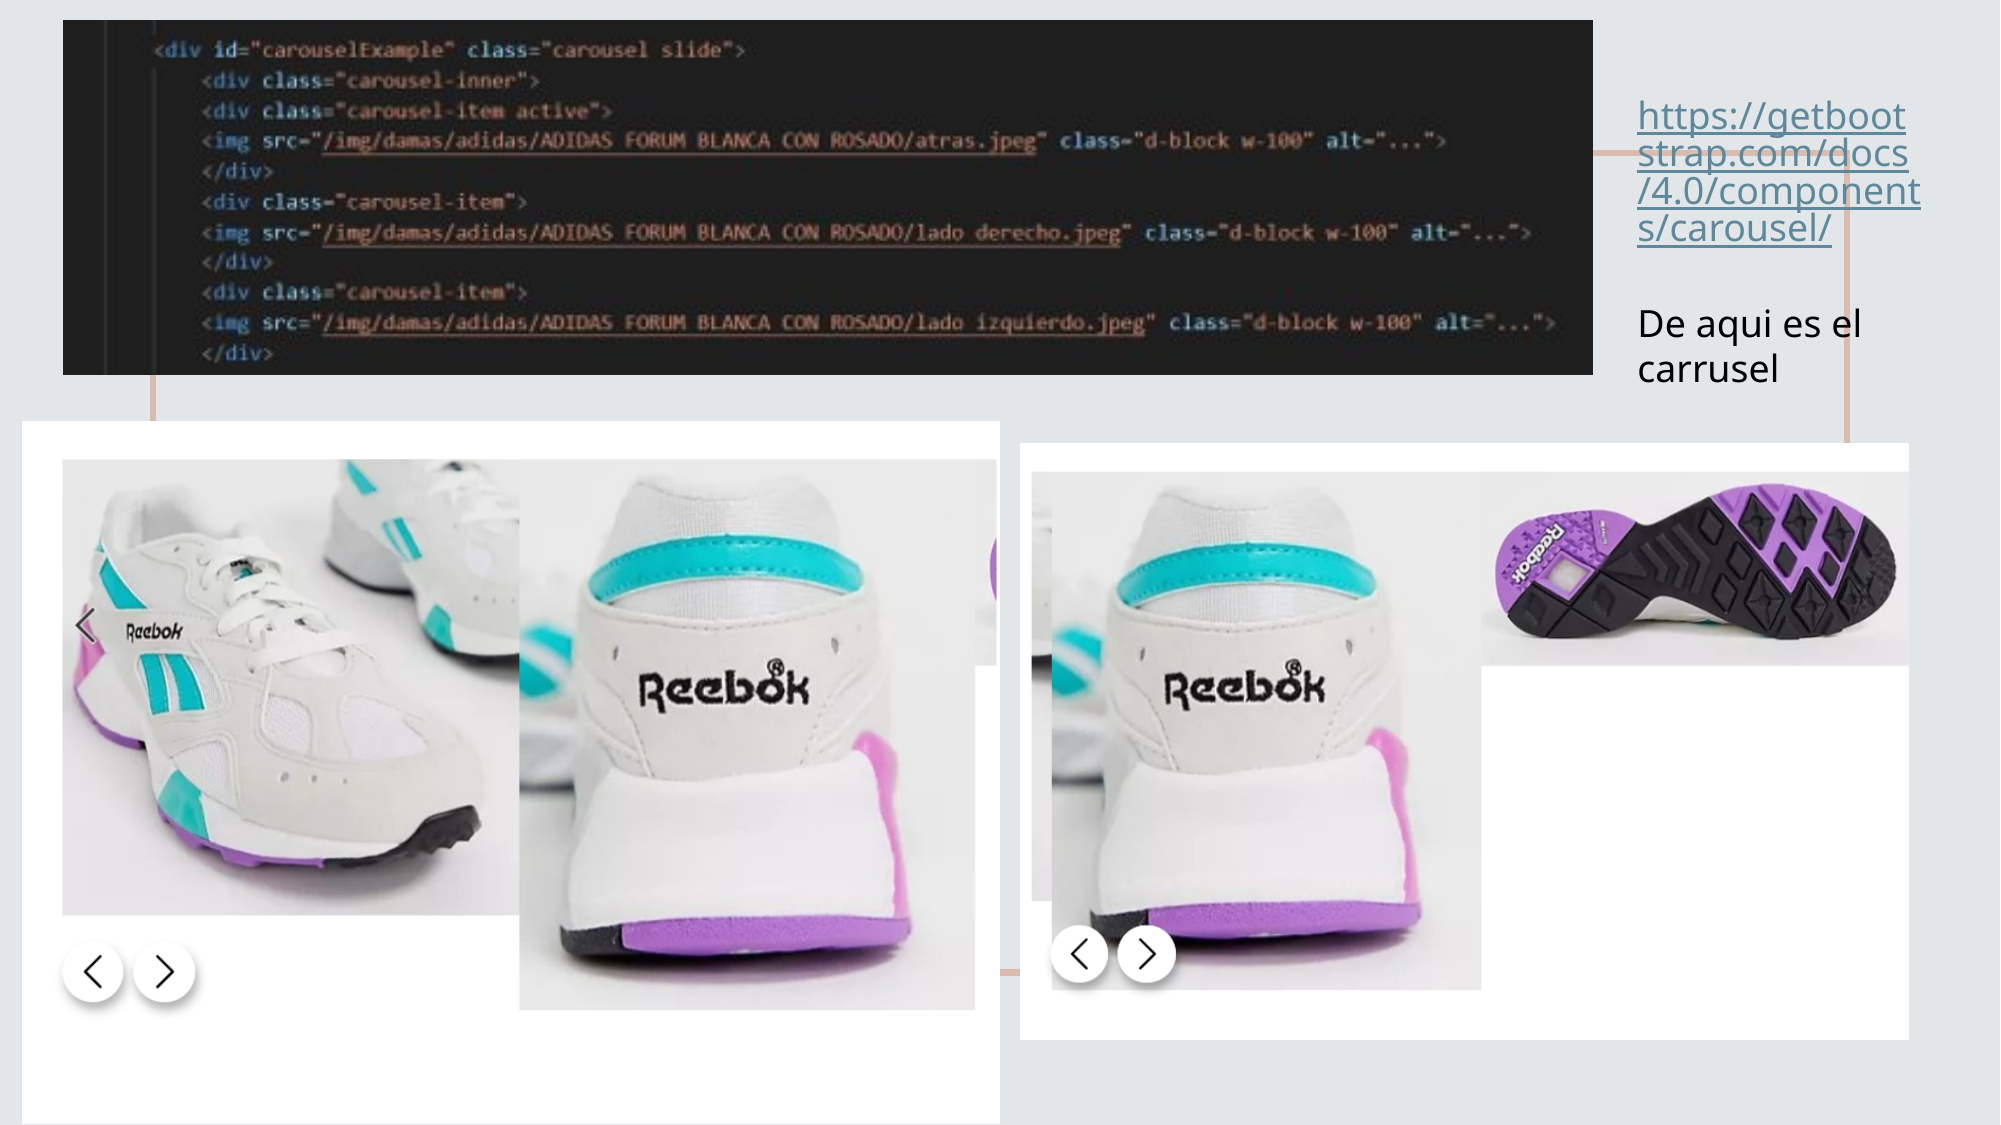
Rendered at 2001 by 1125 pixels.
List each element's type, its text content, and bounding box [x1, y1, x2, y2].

picture [63, 20, 1593, 375]
picture [1020, 443, 1909, 1040]
text_box https://getbootstrap.com/docs/4.0/components/carousel/ De aqui es el carrusel [1622, 84, 1937, 286]
picture [22, 421, 1000, 1125]
